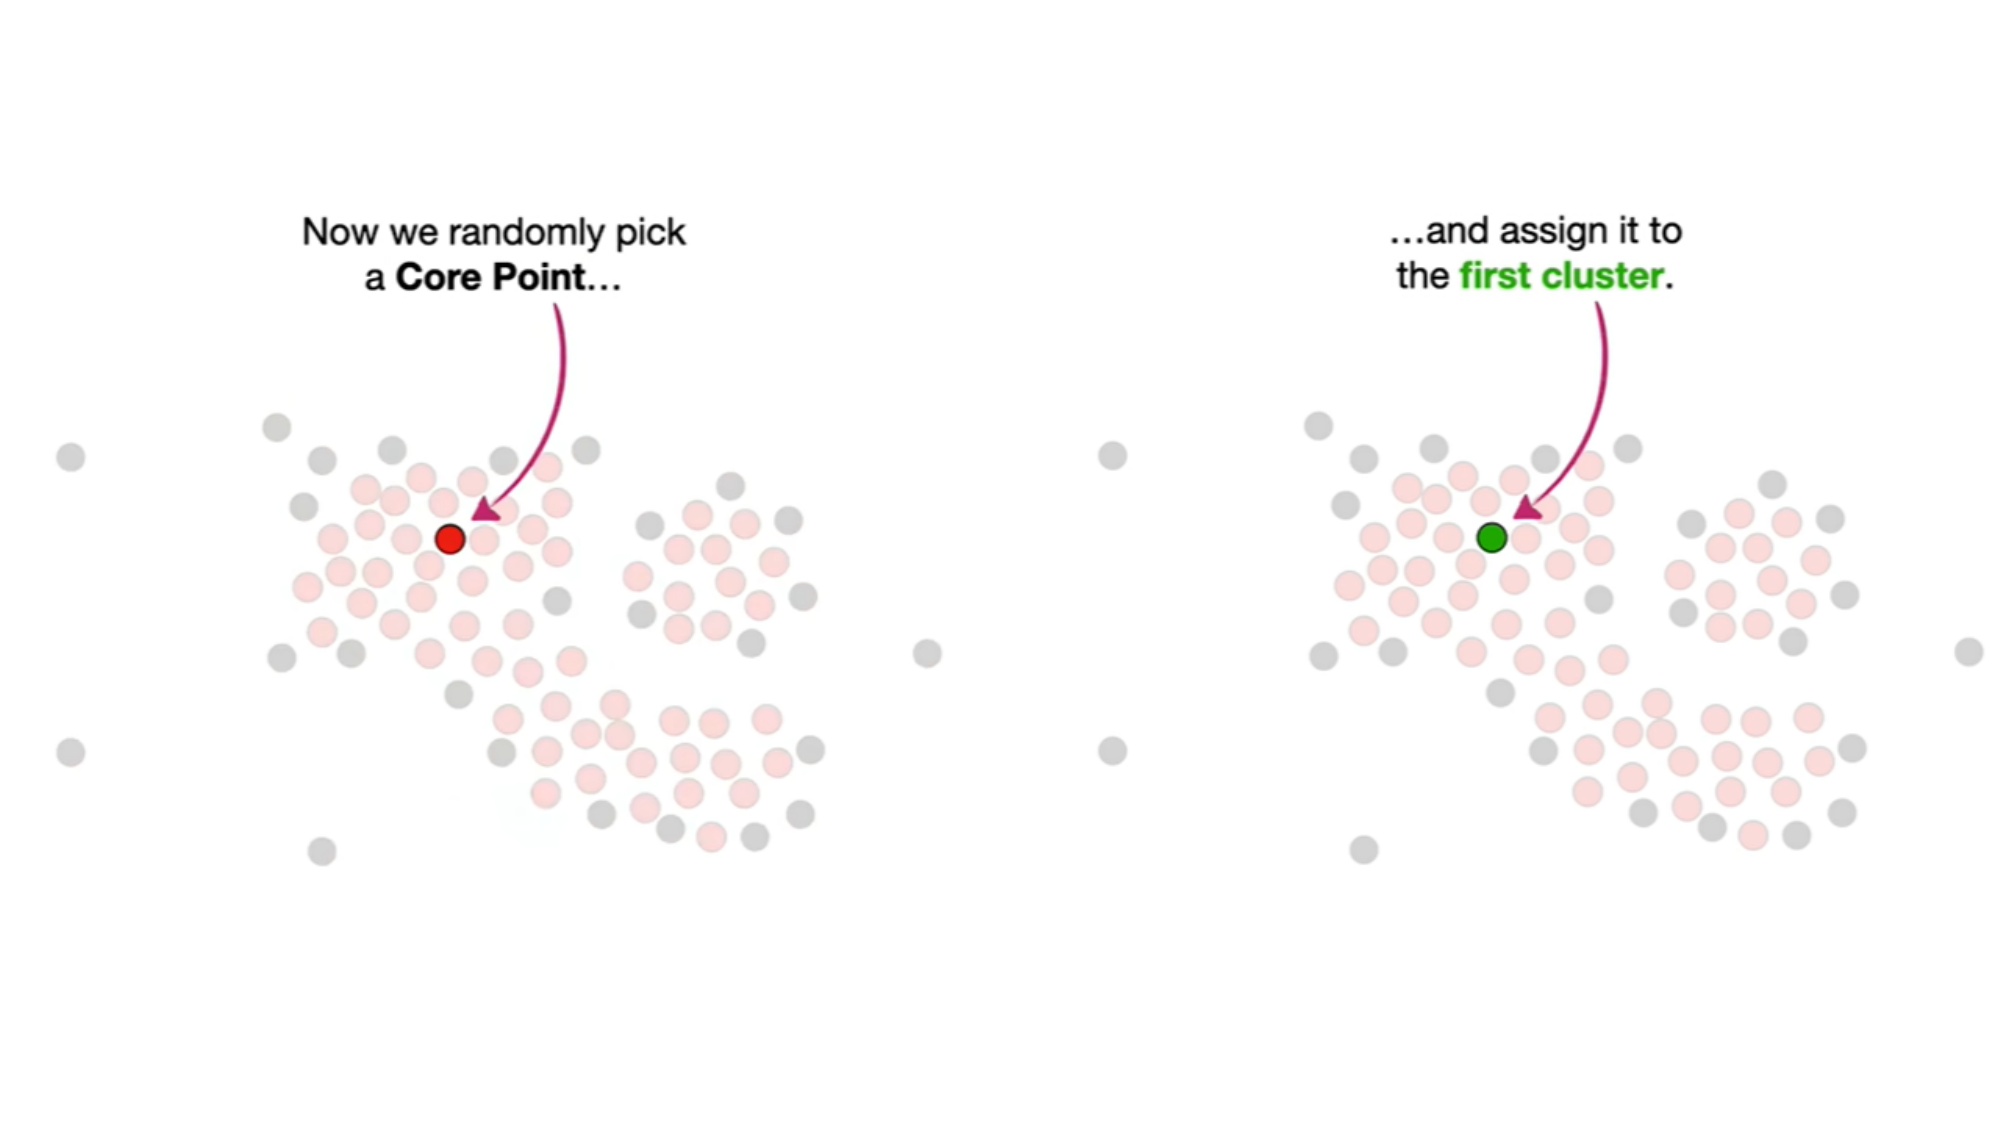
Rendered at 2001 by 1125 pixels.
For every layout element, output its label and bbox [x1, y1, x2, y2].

picture [1092, 180, 2000, 887]
list [36, 180, 963, 887]
